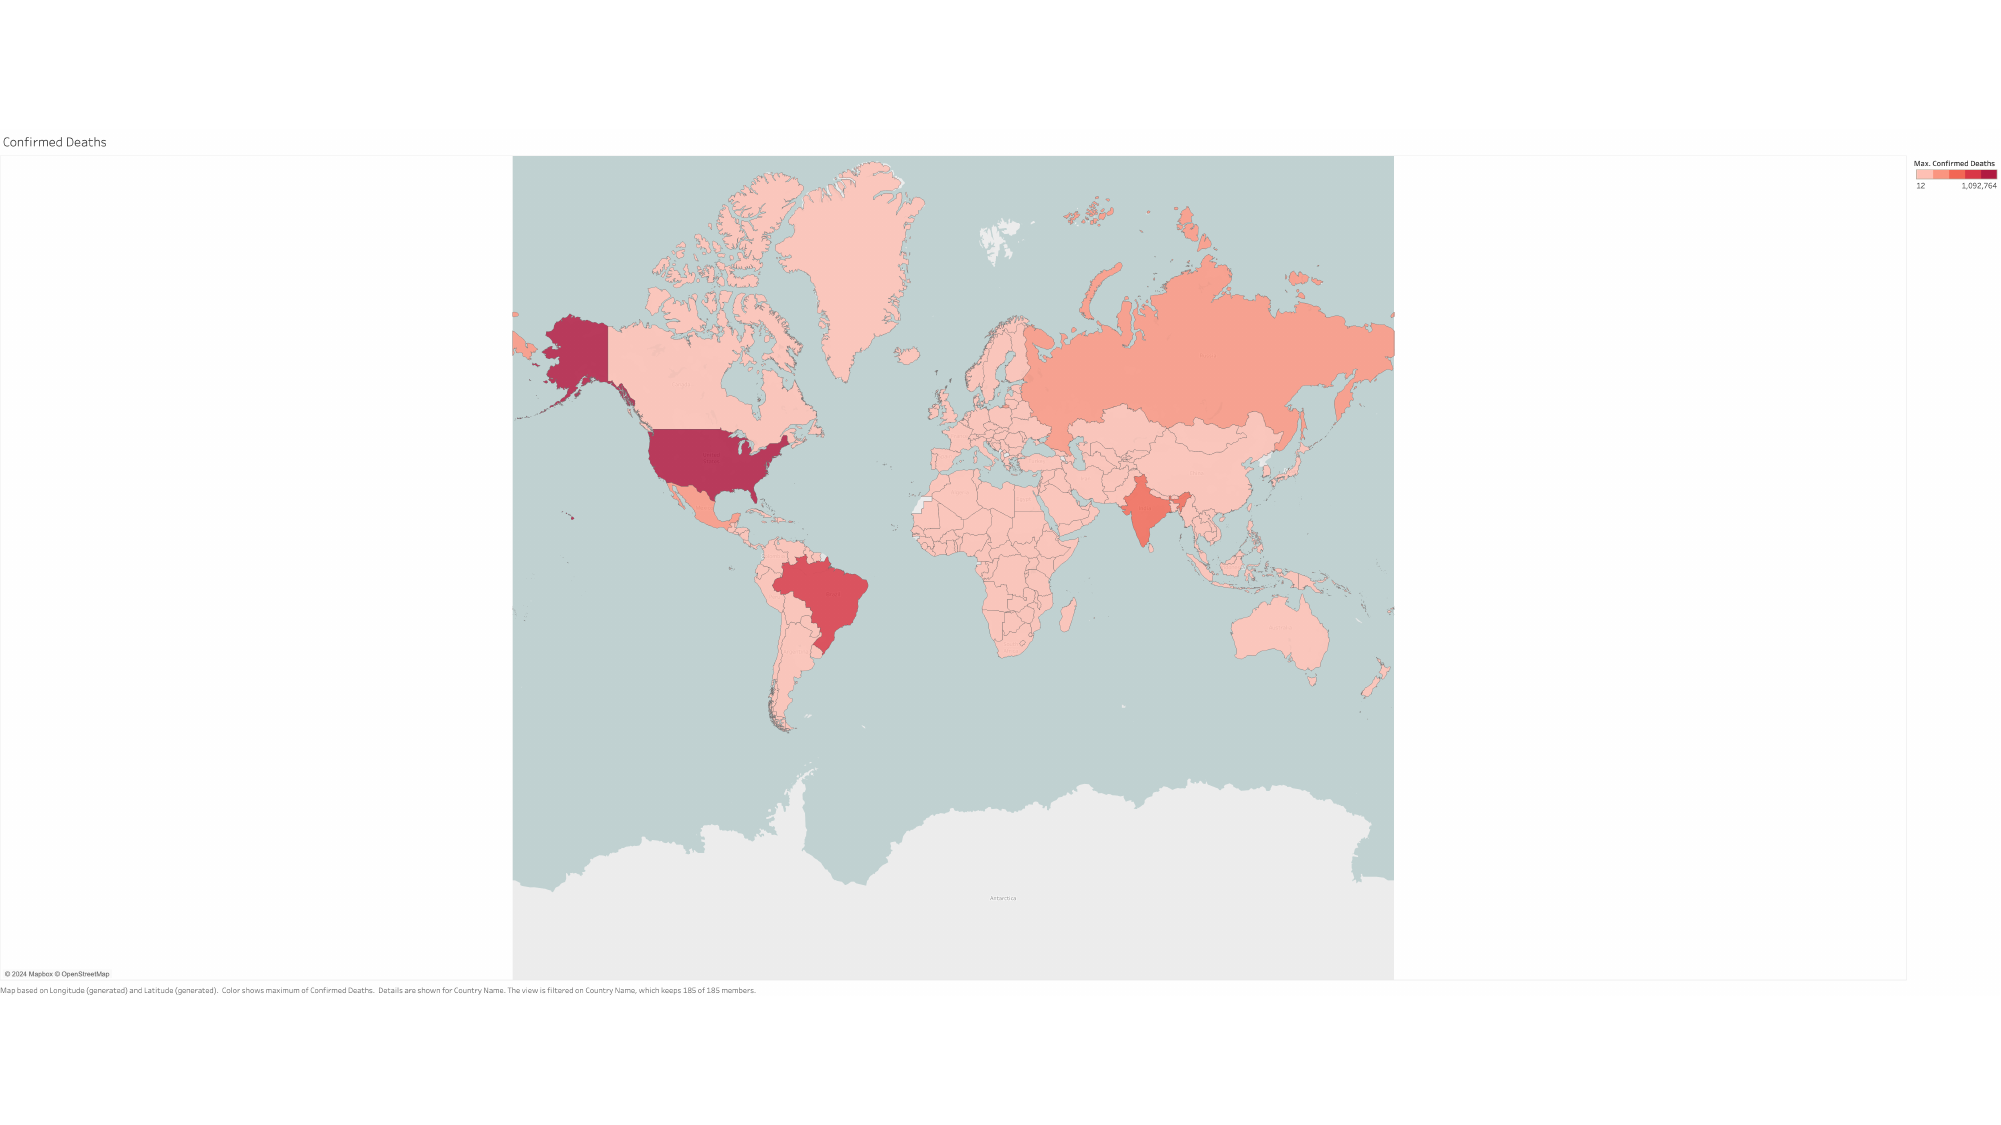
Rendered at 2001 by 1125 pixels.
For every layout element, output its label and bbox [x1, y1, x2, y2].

picture [0, 129, 2000, 996]
